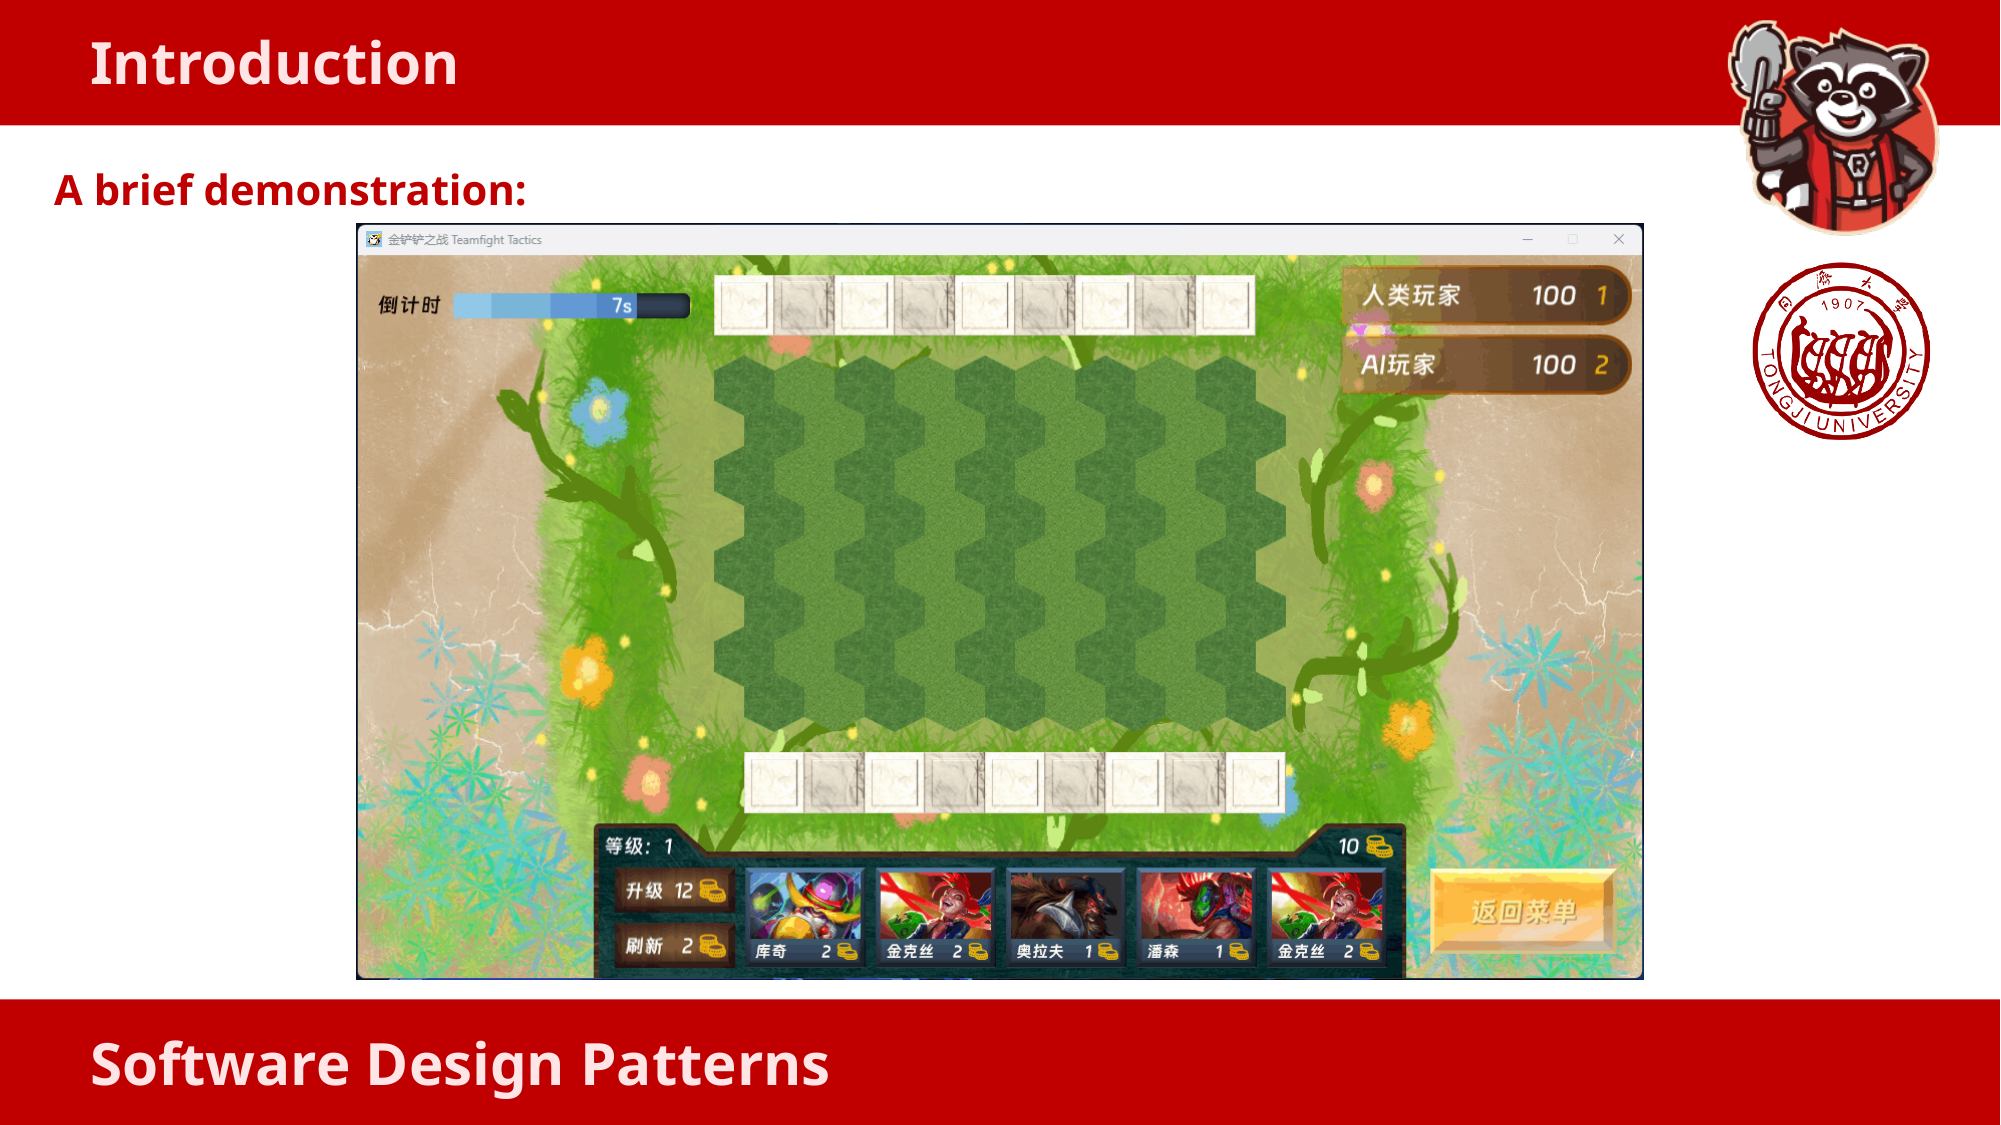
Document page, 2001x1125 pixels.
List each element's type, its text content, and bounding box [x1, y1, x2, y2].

text_box Software Design Patterns [75, 1019, 1092, 1104]
picture [356, 223, 1644, 980]
text_box A brief demonstration: [39, 131, 832, 221]
picture [1723, 19, 1948, 239]
text_box [0, 0, 2000, 126]
text_box Introduction [75, 18, 584, 104]
picture [1752, 254, 1936, 440]
text_box [0, 998, 2000, 1125]
